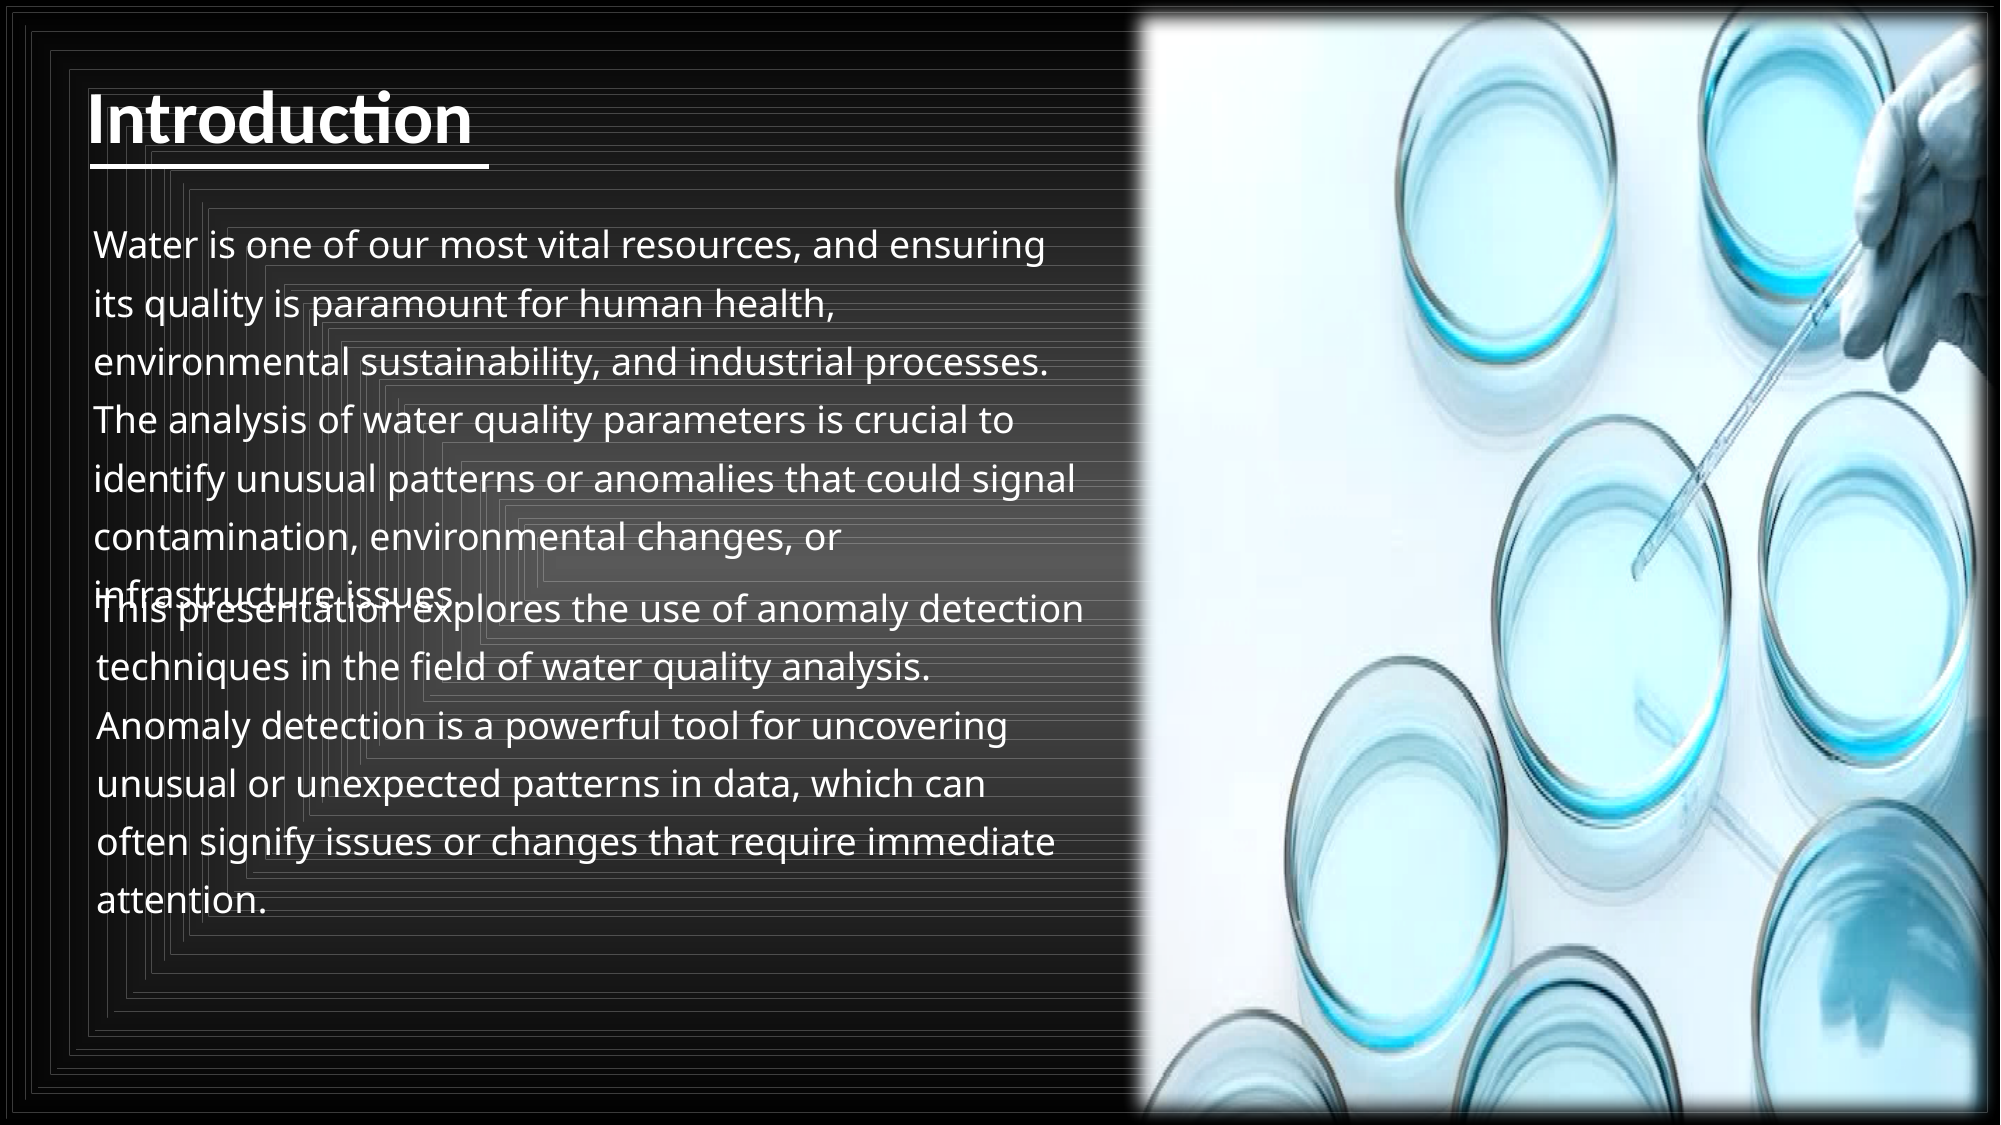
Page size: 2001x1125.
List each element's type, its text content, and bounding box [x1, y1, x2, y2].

text_box Introduction [71, 60, 960, 166]
text_box Water is one of our most vital resources, and ensuring its quality is paramount for human health, environmental sustainability, and industrial processes. The analysis of water quality parameters is crucial to identify unusual patterns or anomalies that could signal contamination, environmental changes, or infrastructure issues. [78, 200, 1103, 624]
picture [1122, 0, 2000, 1125]
text_box This presentation explores the use of anomaly detection techniques in the field of water quality analysis. Anomaly detection is a powerful tool for uncovering unusual or unexpected patterns in data, which can often signify issues or changes that require immediate attention. [81, 564, 1101, 988]
